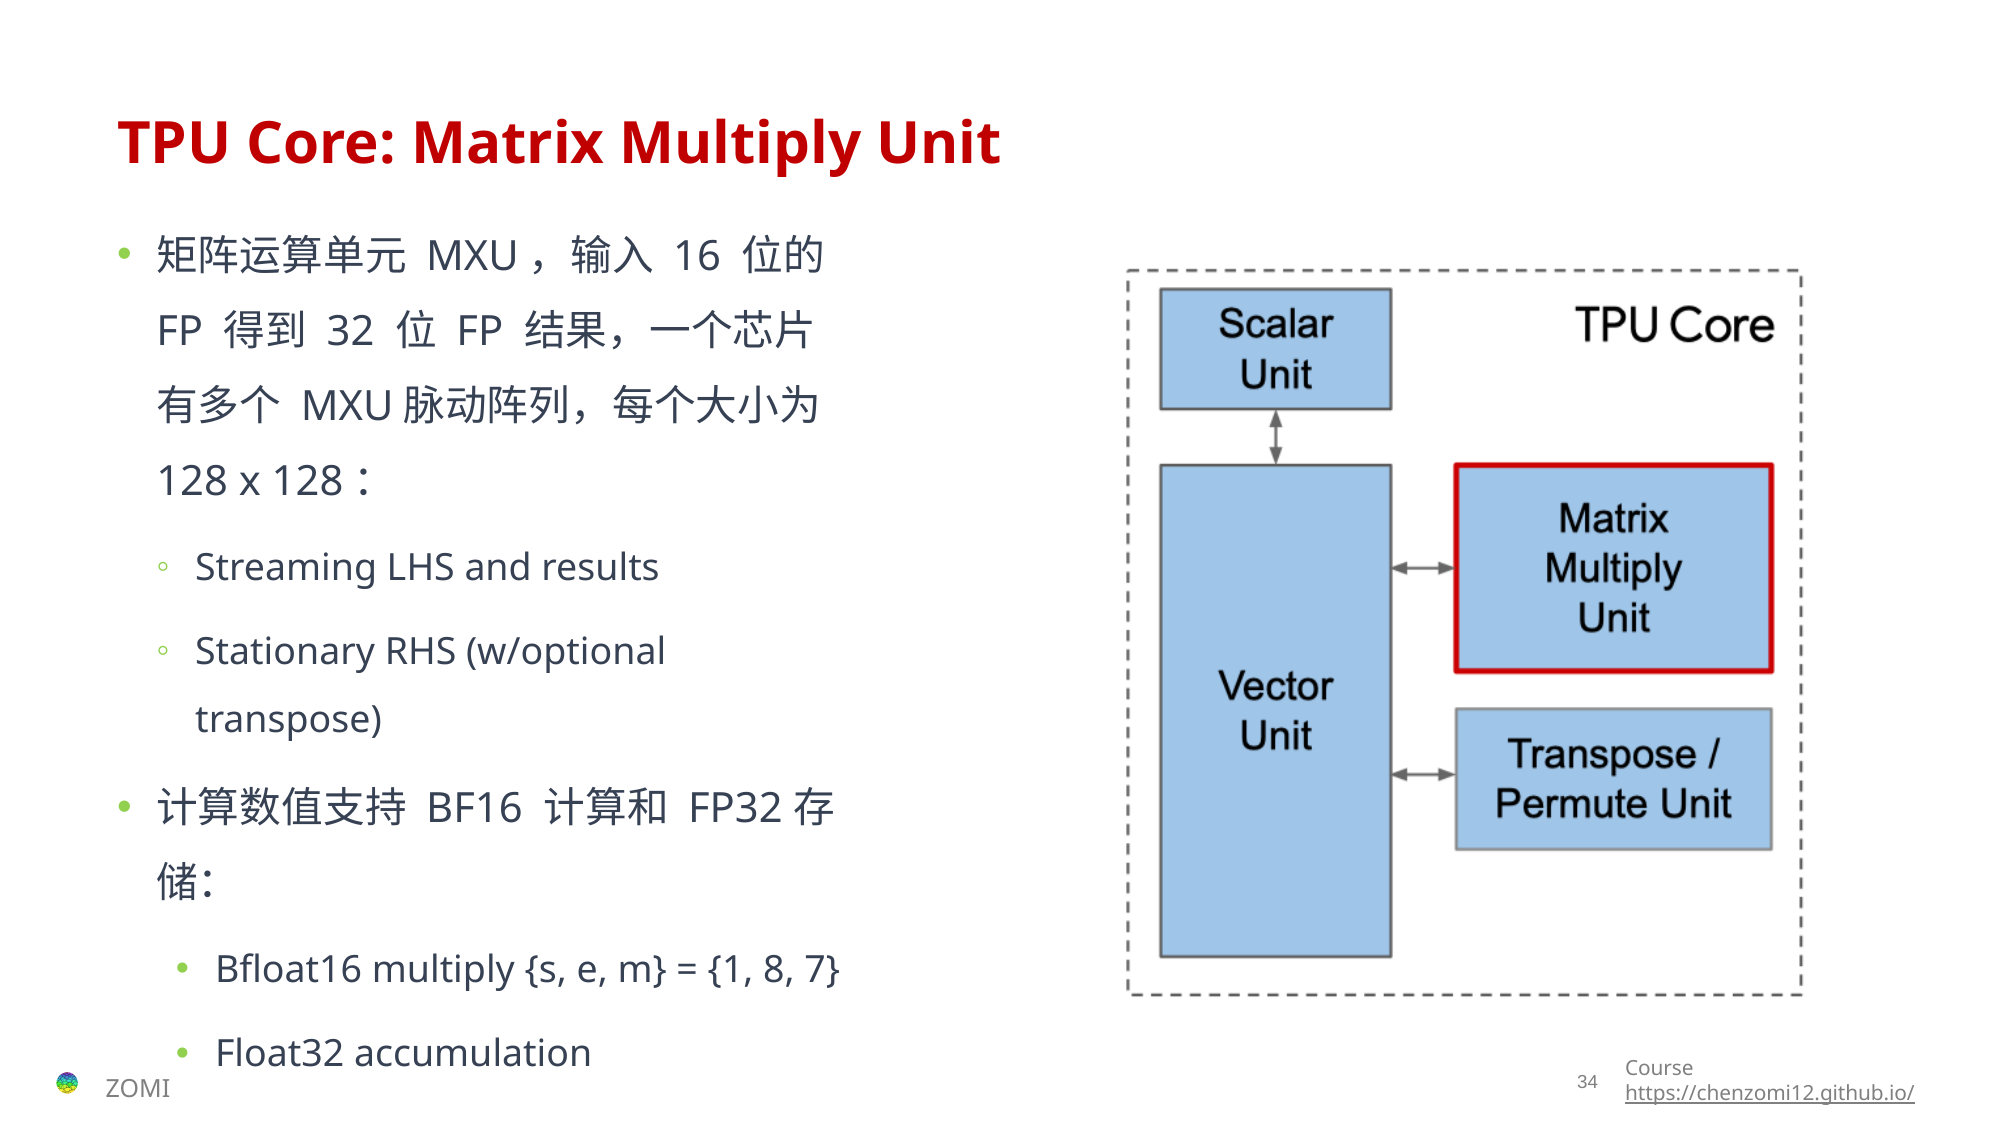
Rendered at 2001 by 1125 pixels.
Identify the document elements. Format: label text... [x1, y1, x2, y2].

picture [1091, 235, 1832, 1020]
list 矩阵运算单元 MXU，输入 16 位的 FP 得到 32 位 FP 结果，一个芯片有多个 MXU脉动阵列，每个大小为 128 x 128： Streaming LHS and results Stationary RHS (w/optional transpose) 计算数值支持 BF16 计算和 FP32存储： Bfloat16 multiply {s, e, m} = {1, 8, 7} Float32 accumulation [102, 235, 869, 1043]
title TPU Core: Matrix Multiply Unit [102, 91, 1901, 189]
picture [57, 1073, 77, 1093]
